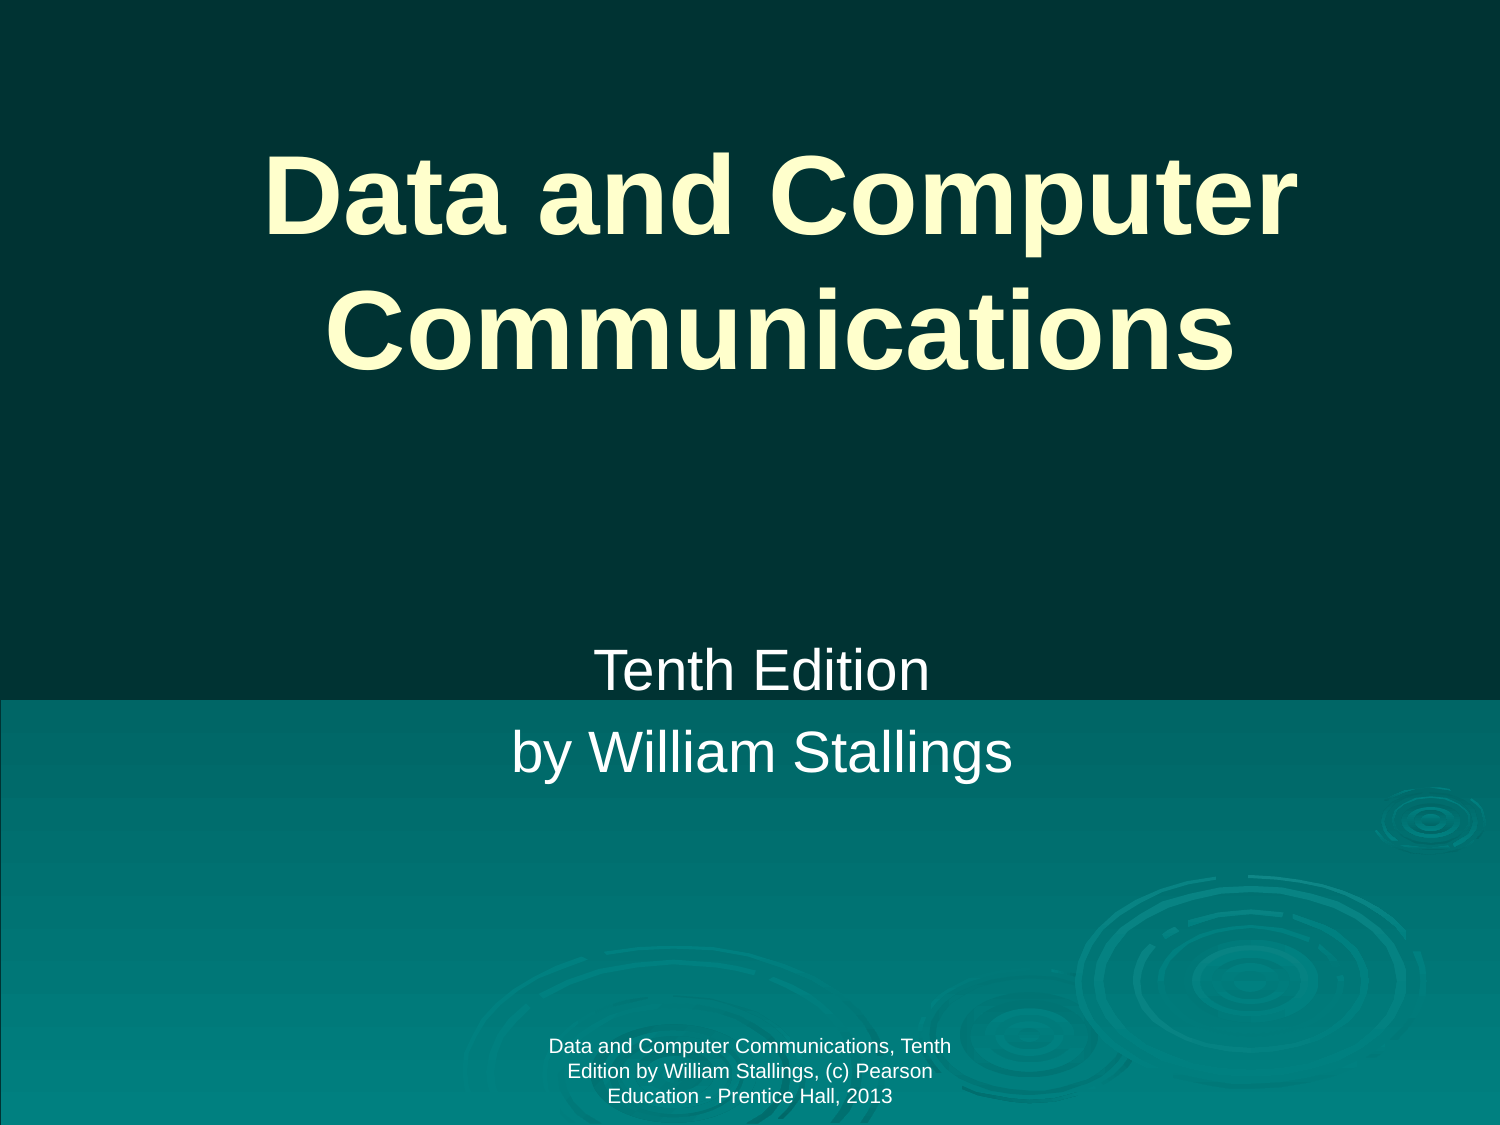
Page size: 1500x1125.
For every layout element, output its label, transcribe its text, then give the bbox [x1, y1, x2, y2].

subtitle Tenth Edition by William Stallings [237, 624, 1288, 963]
footer Data and Computer Communications, Tenth Edition by William Stallings, (c) Pearson Education - Prentice Hall, 2013 [512, 1024, 988, 1101]
title Data and Computer Communications [137, 112, 1426, 401]
